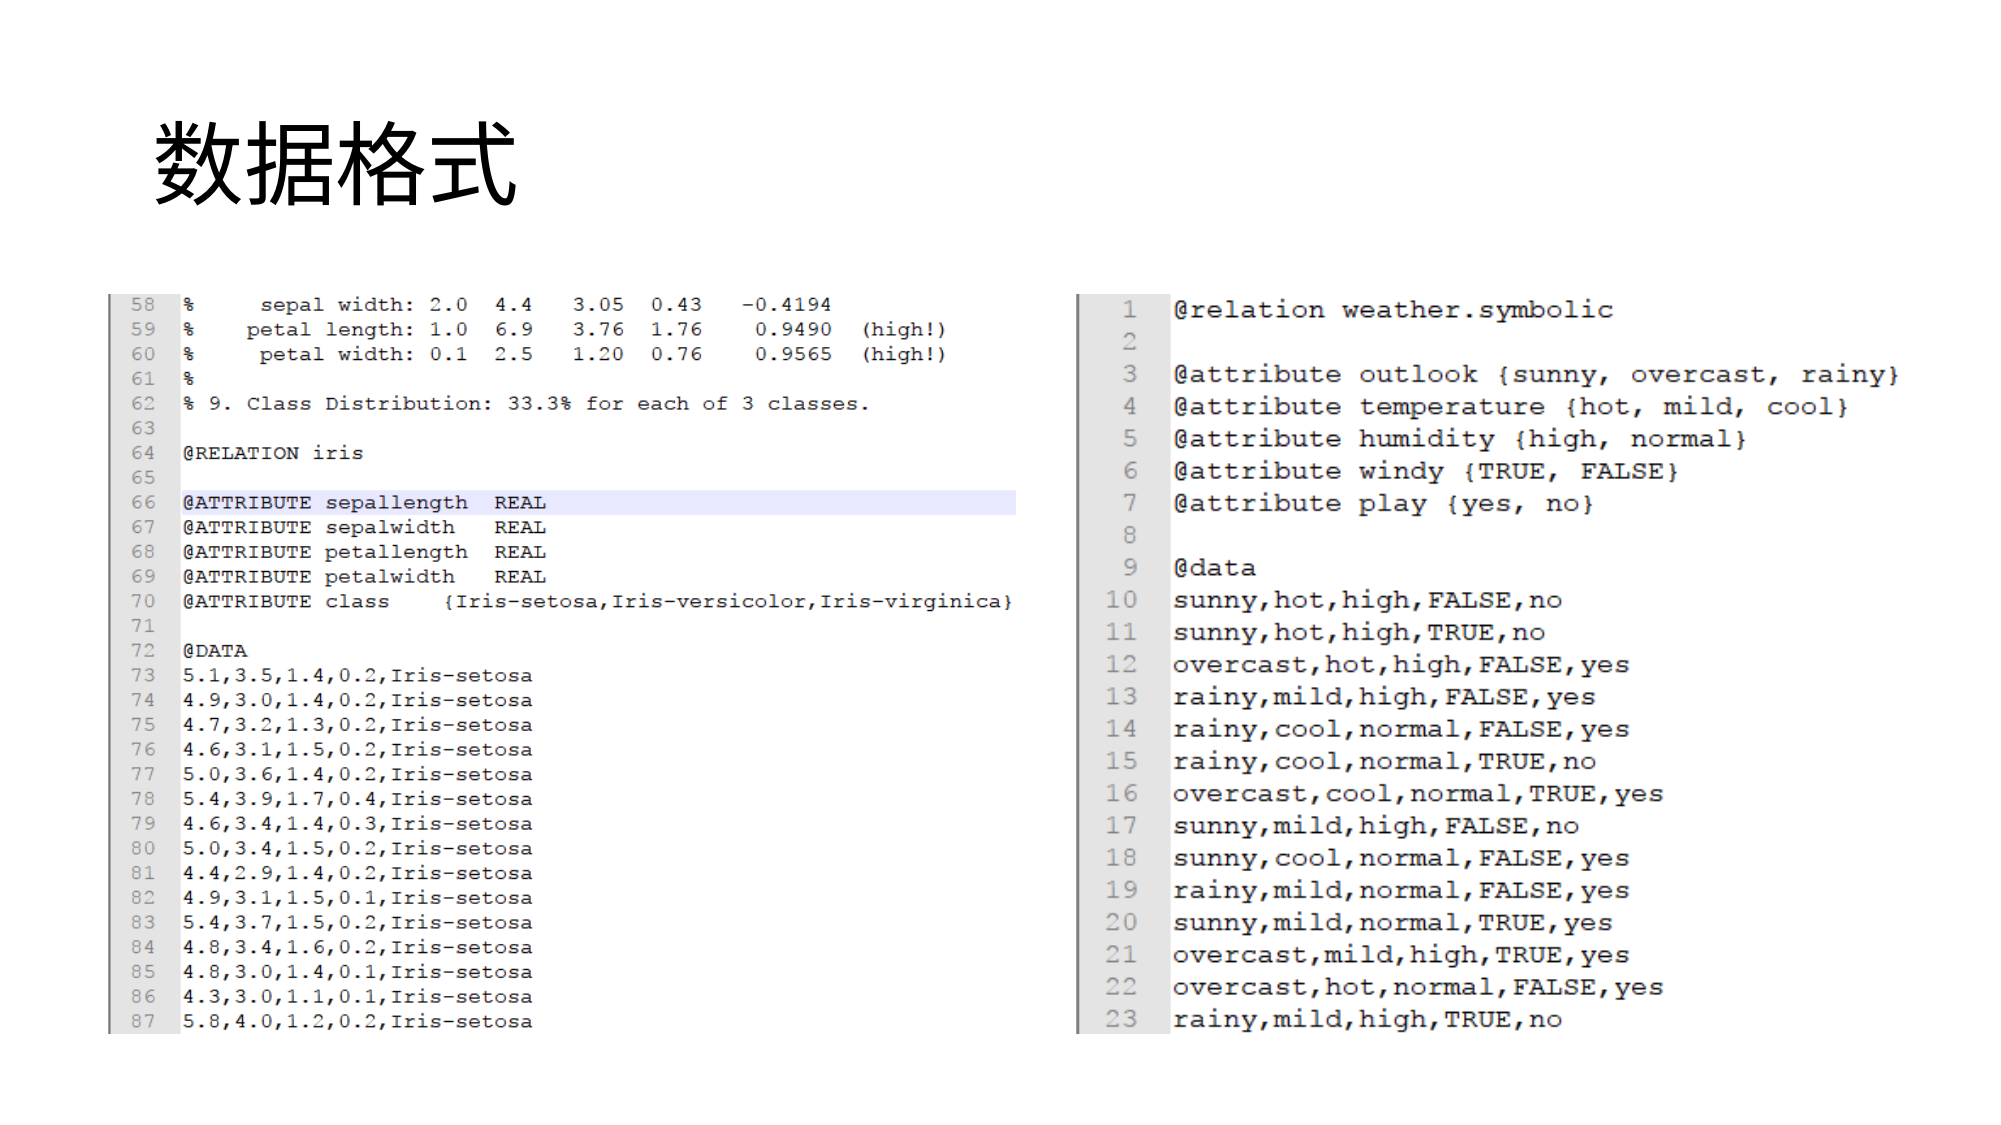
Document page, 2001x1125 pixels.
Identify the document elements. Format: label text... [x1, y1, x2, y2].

picture [1076, 294, 1906, 1034]
picture [108, 294, 1016, 1035]
title 数据格式 [137, 59, 1863, 278]
